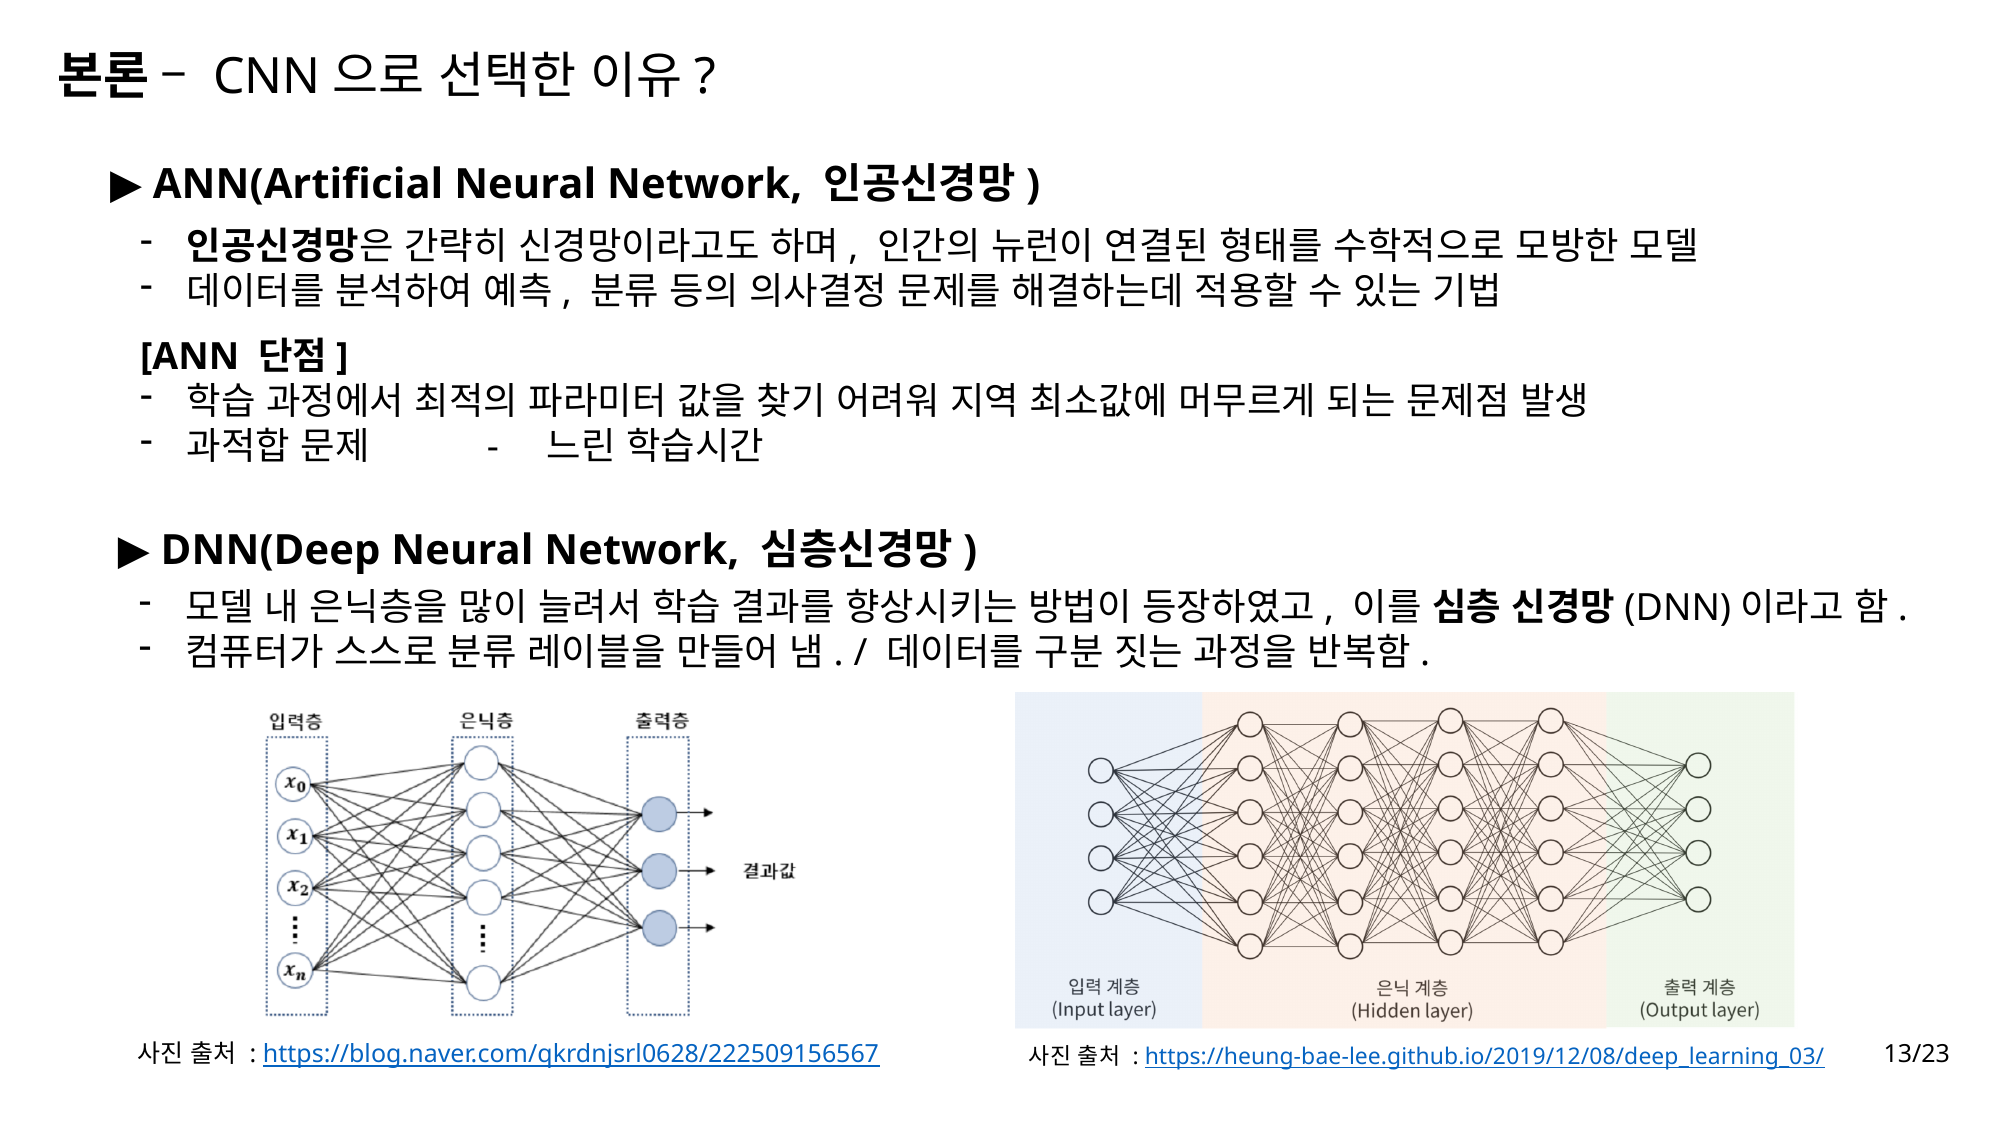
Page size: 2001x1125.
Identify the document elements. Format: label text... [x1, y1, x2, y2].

picture [202, 666, 839, 1046]
text_box 13/23 [1868, 1030, 1965, 1075]
text_box ▶ DNN(Deep Neural Network, 심층신경망) [103, 515, 993, 580]
text_box 모델 내 은닉층을 많이 늘려서 학습 결과를 향상시키는 방법이 등장하였고, 이를 심층 신경망(DNN)이라고 함. 컴퓨터가 스스로 분류 레이블을 만들어 냄. / 데이터를 구분 짓는 과정을 반복함. [124, 575, 1933, 681]
text_box 인공신경망은 간략히 신경망이라고도 하며, 인간의 뉴런이 연결된 형태를 수학적으로 모방한 모델 데이터를 분석하여 예측, 분류 등의 의사결정 문제를 해결하는데 적용할 수 있는 기법 [ANN 단점] 학습 과정에서 최적의 파라미터 값을 찾기 어려워 지역 최소값에 머무르게 되는 문제점 발생 과적합 문제 - 느린 학습시간 [125, 214, 1764, 475]
text_box 사진 출처 : https://heung-bae-lee.github.io/2019/12/08/deep_learning_03/ [1014, 1034, 1906, 1081]
text_box 사진 출처 : https://blog.naver.com/qkrdnjsrl0628/222509156567 [122, 1030, 999, 1079]
text_box ▶ ANN(Artificial Neural Network, 인공신경망) [95, 149, 1066, 215]
picture [1015, 692, 1798, 1029]
text_box 본론 – CNN으로 선택한 이유? [42, 36, 732, 112]
